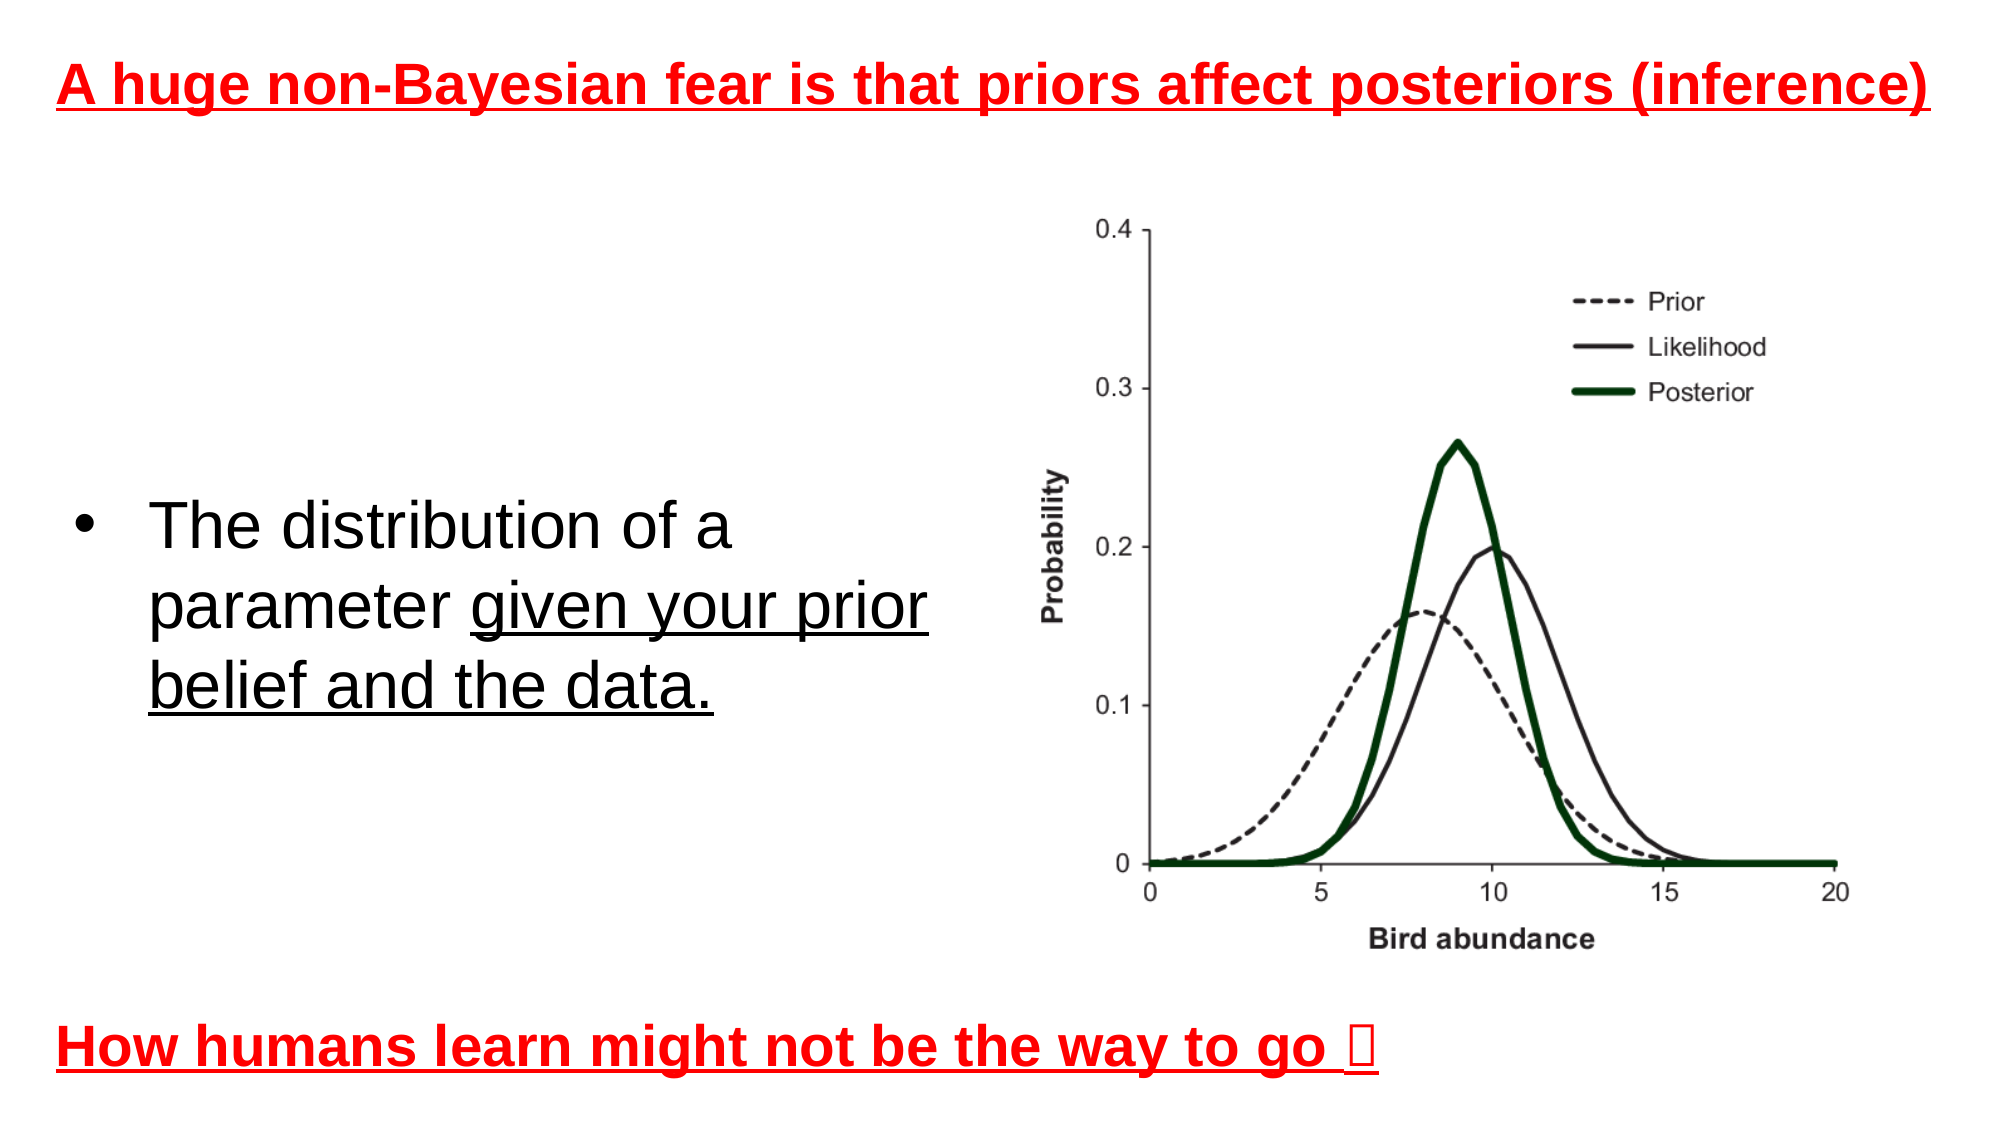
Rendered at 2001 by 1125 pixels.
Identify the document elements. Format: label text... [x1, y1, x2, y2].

picture [971, 214, 1917, 979]
text_box How humans learn might not be the way to go  [40, 1000, 1956, 1086]
text_box A huge non-Bayesian fear is that priors affect posteriors (inference) [40, 38, 1956, 124]
text_box The distribution of a parameter given your prior belief and the data. [58, 474, 971, 889]
